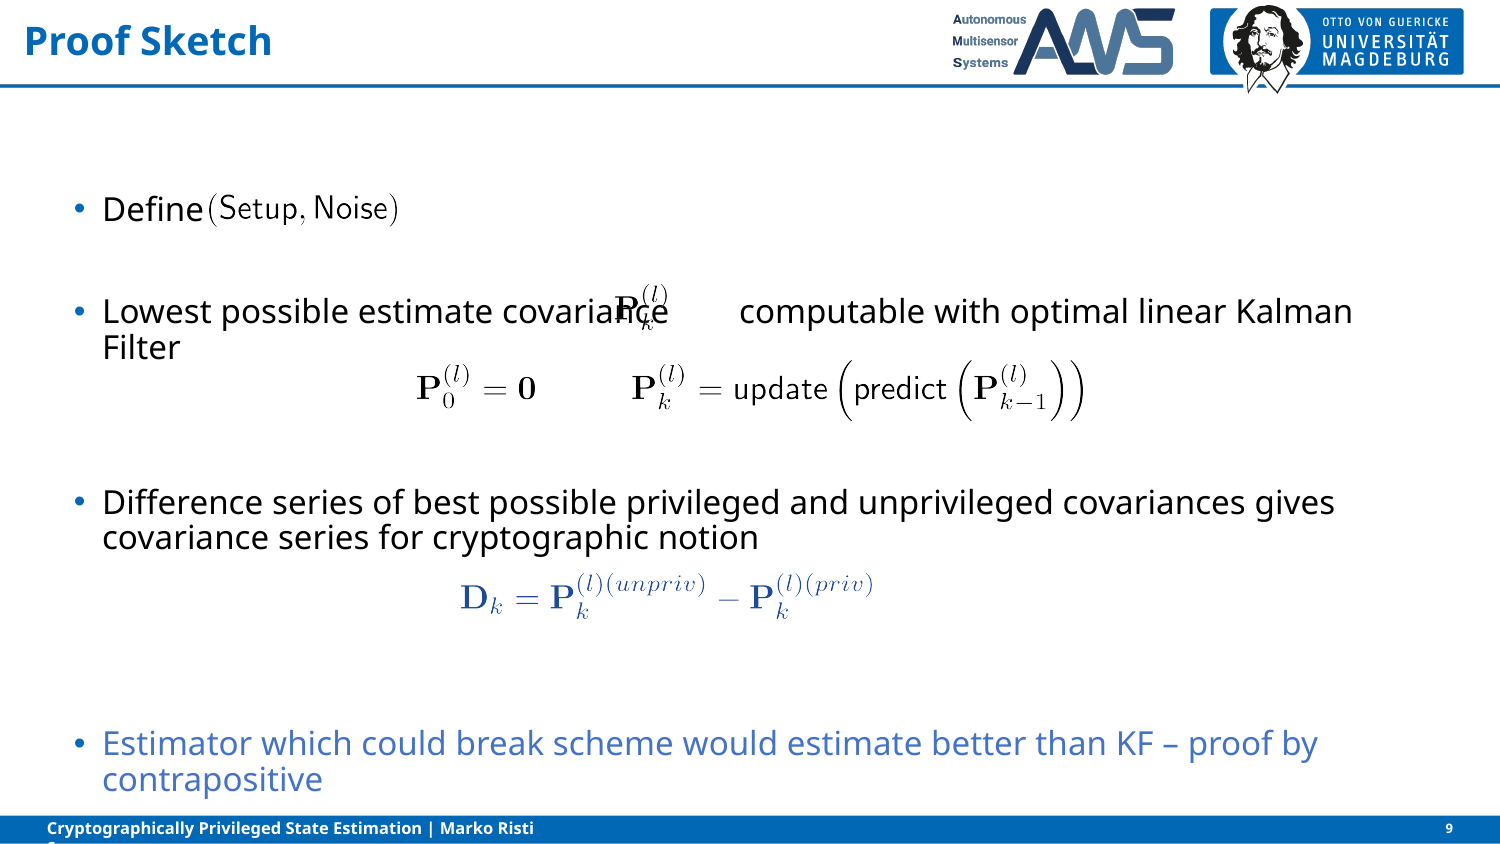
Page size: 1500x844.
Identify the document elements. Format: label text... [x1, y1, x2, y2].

footer Cryptographically Privileged State Estimation | Marko Ristic [46, 815, 554, 844]
list Define Lowest possible estimate covariance computable with optimal linear Kalman Filter Difference series of best possible privileged and unprivileged covariances gives covariance series for cryptographic notion Estimator which could break scheme would estimate better than KF – proof by contrapositive [59, 184, 1441, 816]
picture [615, 284, 667, 330]
slide_number 9 [1312, 815, 1454, 844]
picture [208, 193, 397, 227]
picture [461, 573, 872, 619]
picture [0, 0, 1500, 103]
picture [417, 360, 1083, 421]
title Proof Sketch [0, 0, 943, 86]
